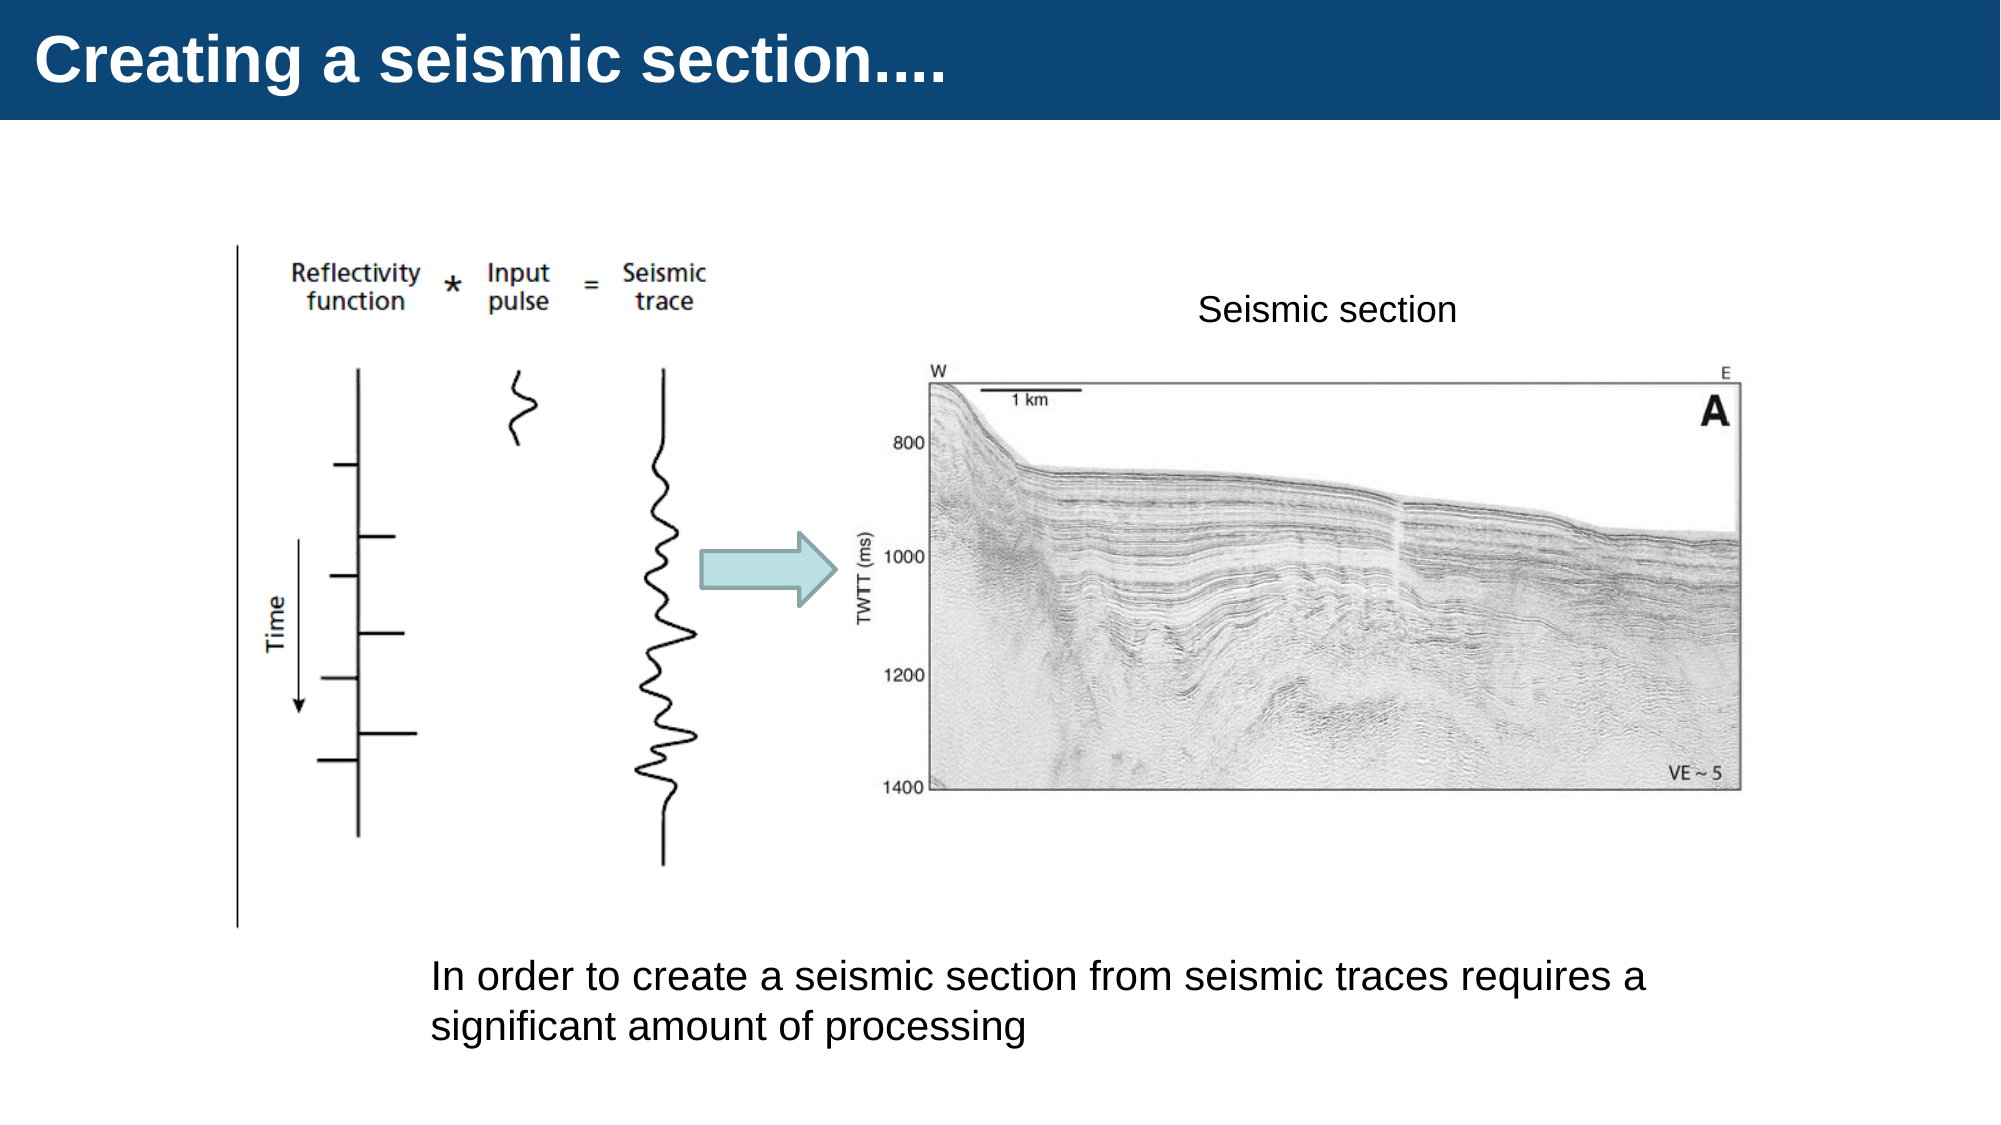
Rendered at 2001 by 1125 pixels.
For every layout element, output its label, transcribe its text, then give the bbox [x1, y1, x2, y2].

text_box [732, 530, 835, 609]
picture [226, 231, 729, 949]
text_box In order to create a seismic section from seismic traces requires a significant amount of processing [415, 941, 1695, 1057]
picture [0, 0, 2001, 120]
text_box Seismic section [1182, 278, 1473, 338]
picture [840, 347, 1762, 806]
title Creating a seismic section.... [19, 19, 1489, 93]
